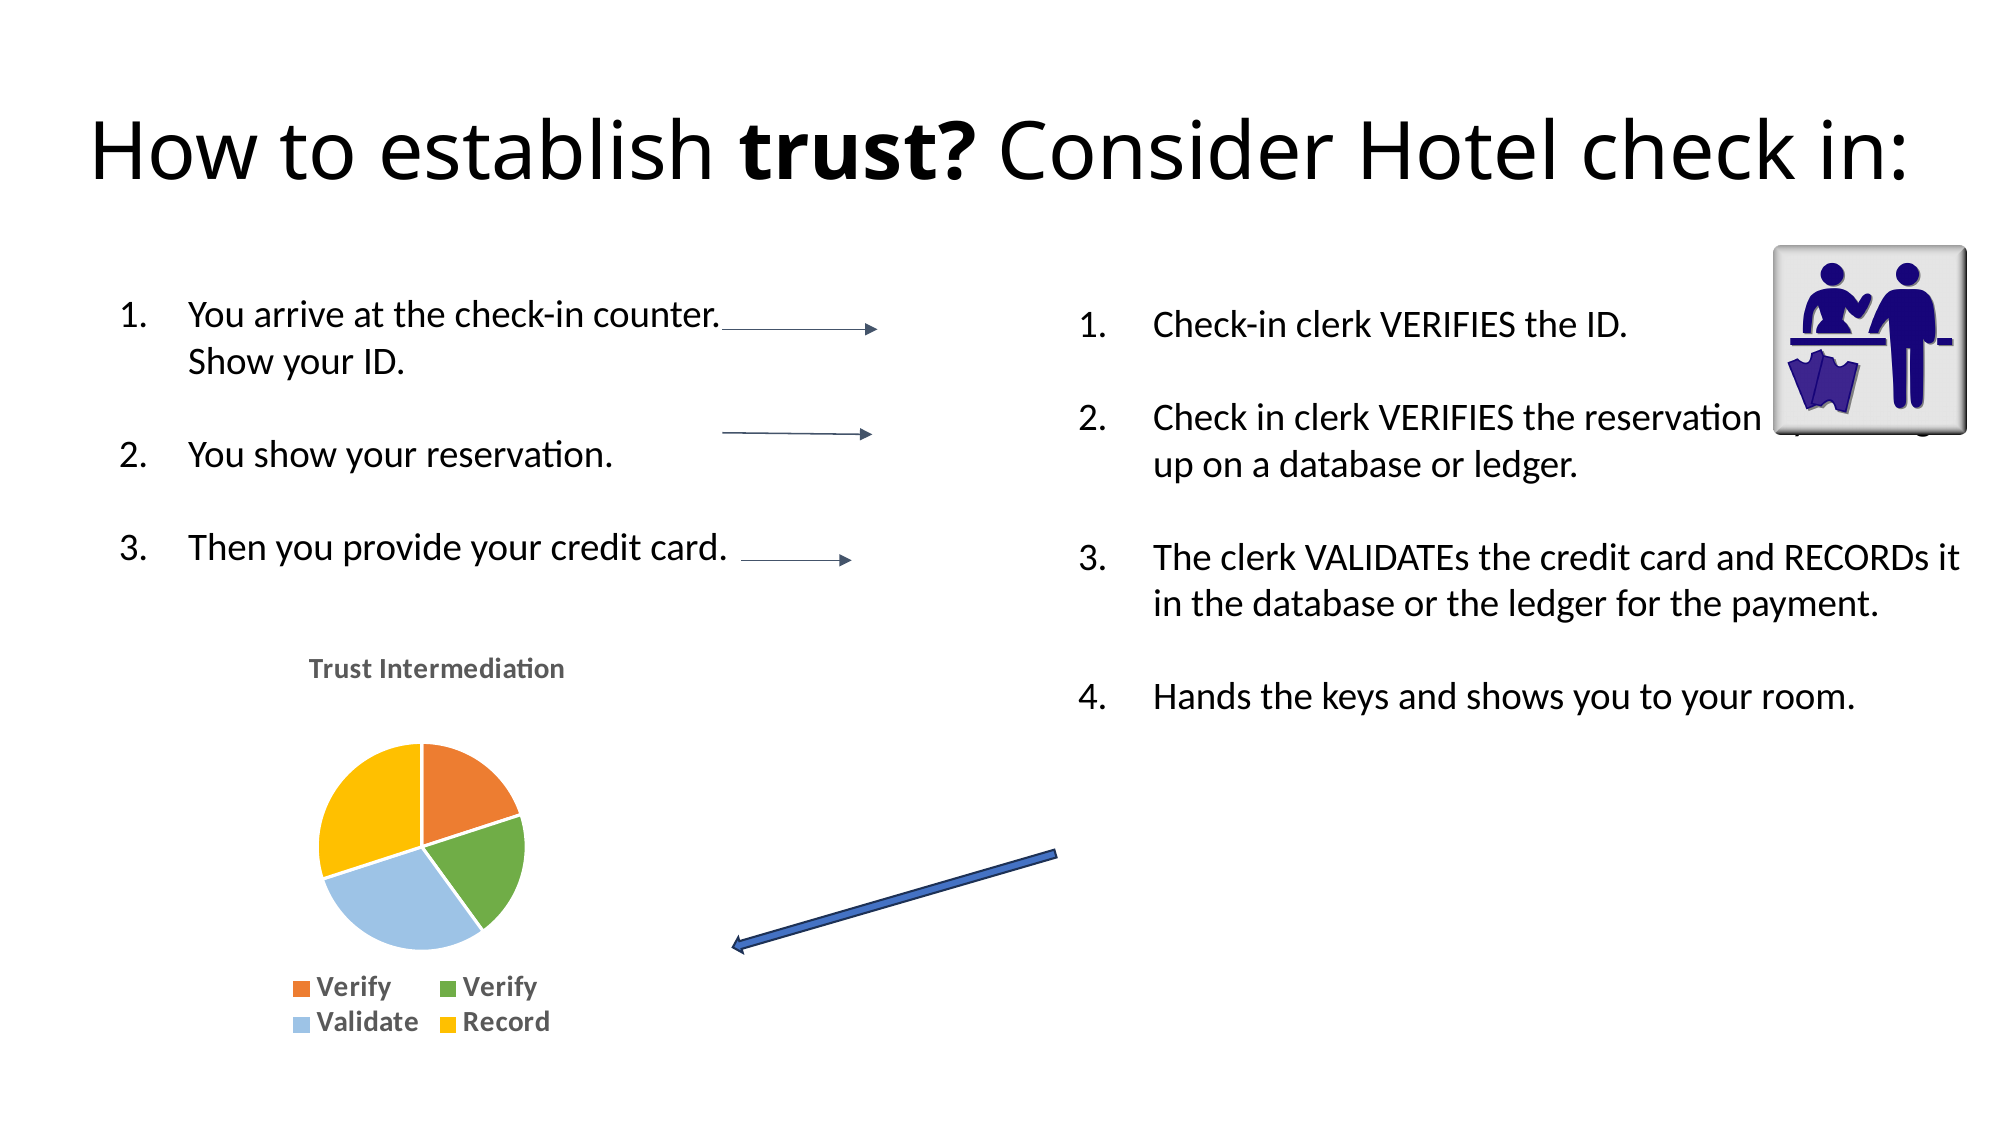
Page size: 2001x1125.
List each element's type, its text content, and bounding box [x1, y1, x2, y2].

list You arrive at the check-in counter. Show your ID. You show your reservation. Then you provide your credit card. [68, 268, 766, 630]
title How to establish trust? Consider Hotel check in: [68, 89, 1932, 223]
list Check-in clerk VERIFIES the ID. Check in clerk VERIFIES the reservation by looking it up on a database or ledger. The clerk VALIDATEs the credit card and RECORDs it in the database or the ledger for the payment. Hands the keys and shows you to your room. [1058, 279, 2000, 1010]
text_box [815, 848, 1058, 929]
chart [59, 630, 815, 1058]
picture [1773, 245, 1967, 435]
